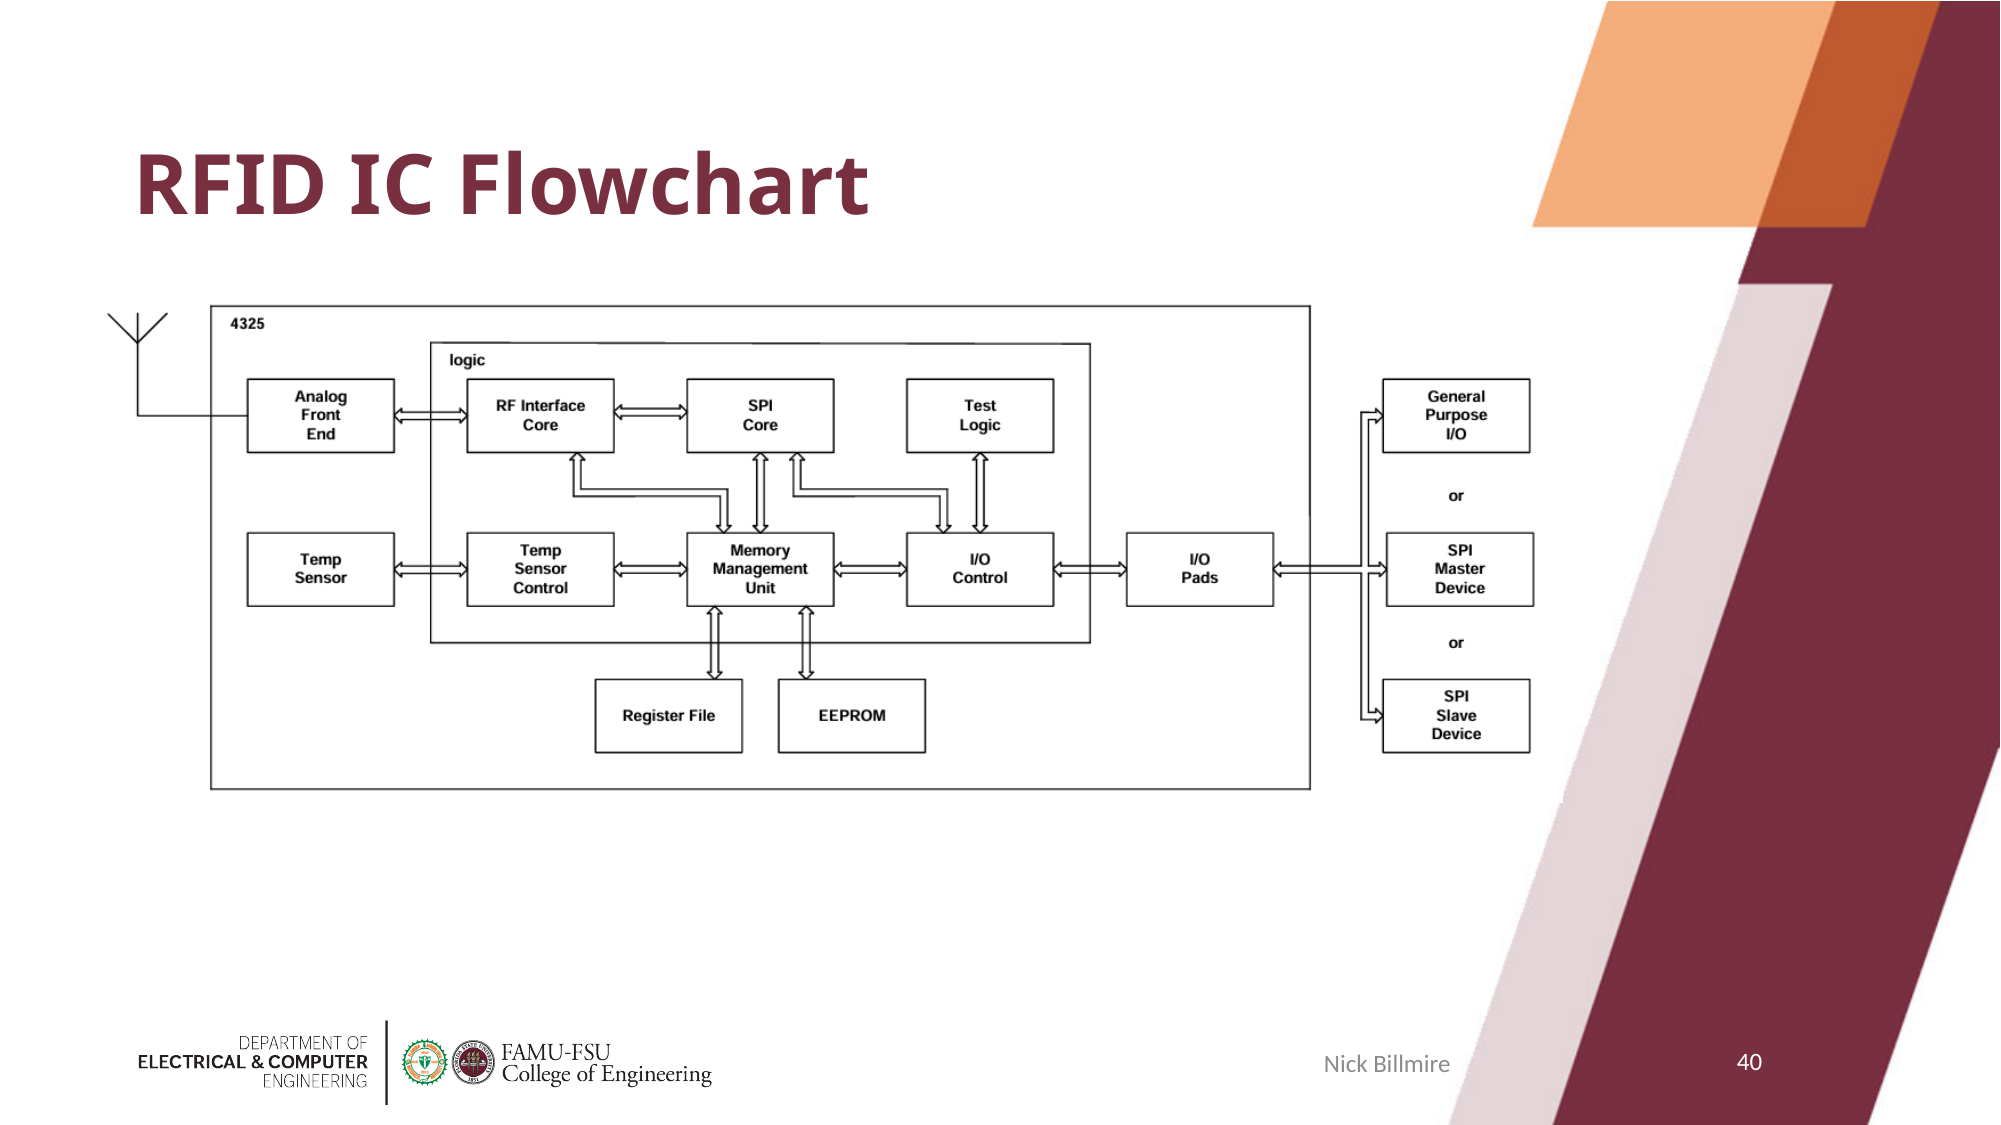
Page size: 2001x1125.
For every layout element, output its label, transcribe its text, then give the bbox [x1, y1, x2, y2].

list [95, 281, 1563, 803]
picture [0, 1, 2000, 1125]
title RFID IC Flowchart [133, 75, 1526, 233]
slide_number 40 [1689, 1038, 1810, 1084]
footer Nick Billmire [1047, 1041, 1466, 1084]
